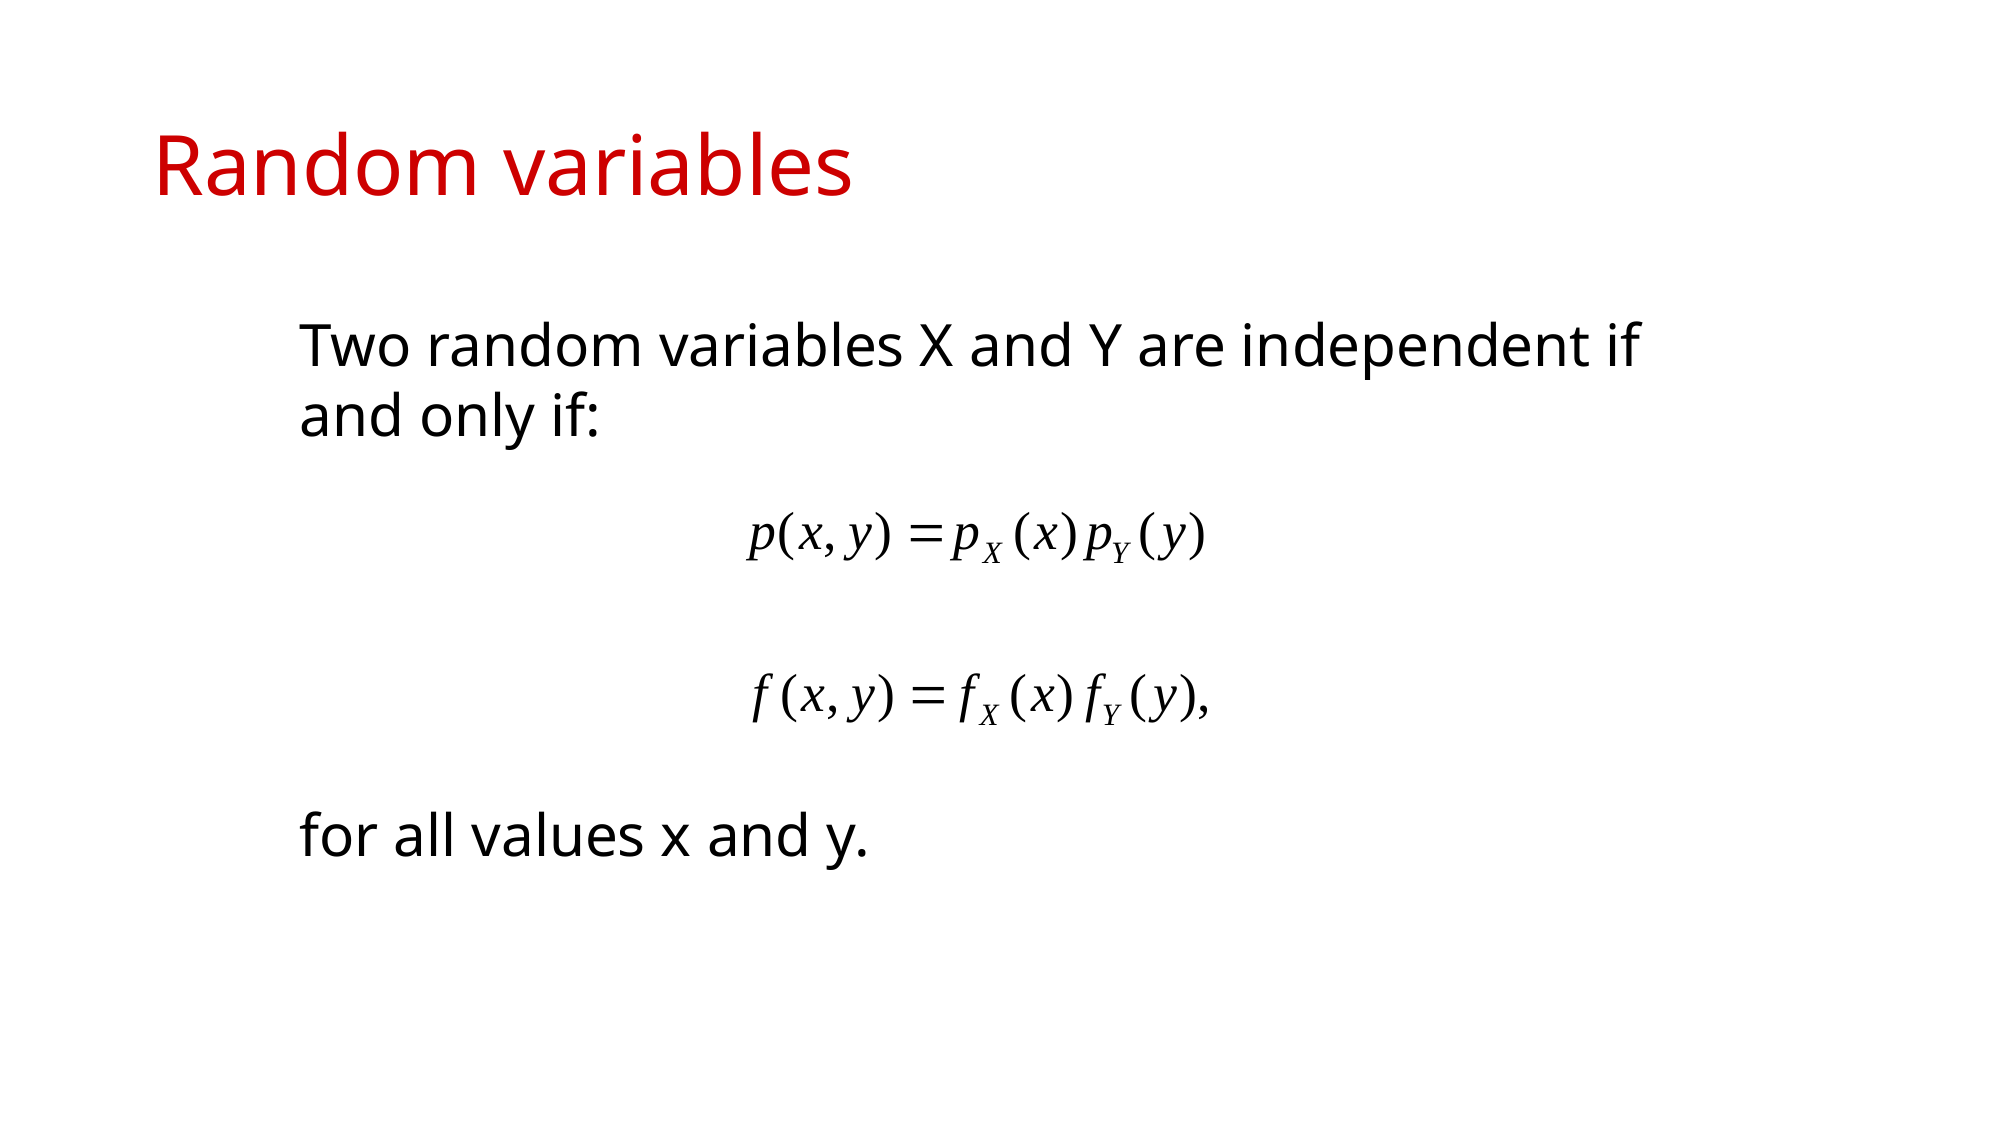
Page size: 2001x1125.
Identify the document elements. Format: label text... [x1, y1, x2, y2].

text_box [734, 496, 1218, 739]
title Random variables [137, 59, 1863, 278]
text_box Two random variables X and Y are independent if and only if: for all values x and y. [284, 300, 1819, 876]
